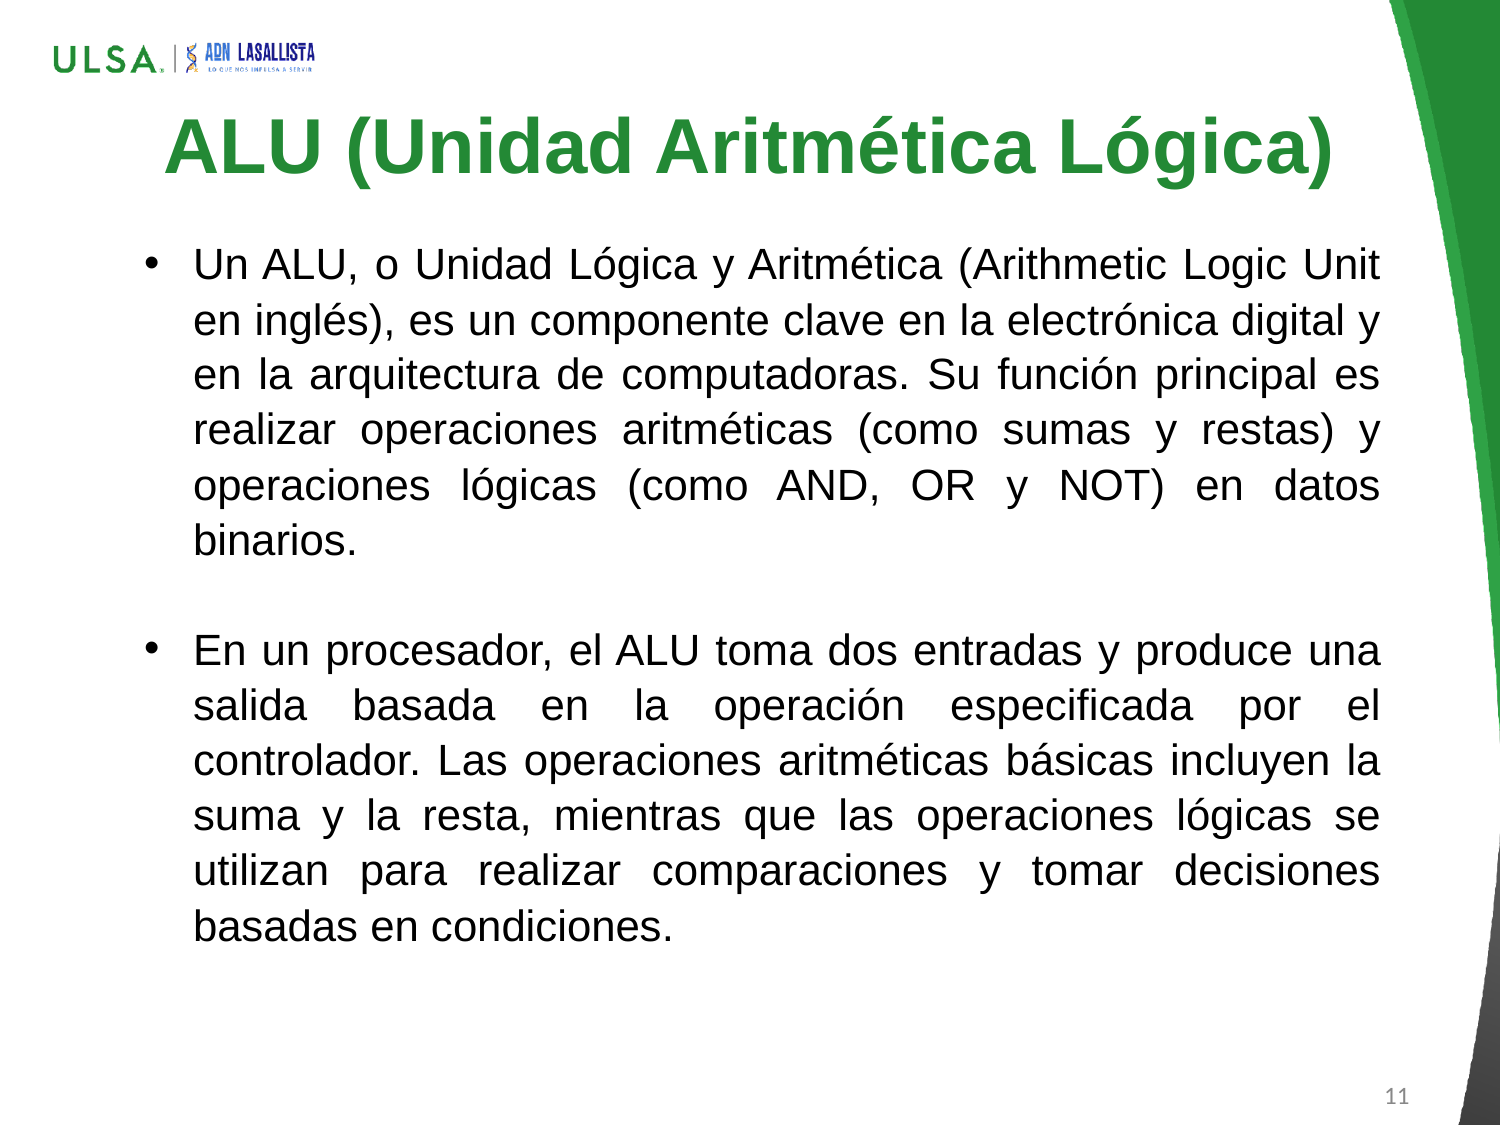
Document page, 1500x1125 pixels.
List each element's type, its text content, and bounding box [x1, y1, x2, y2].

slide_number 11 [1228, 1065, 1500, 1125]
picture [0, 0, 1500, 1125]
list Un ALU, o Unidad Lógica y Aritmética (Arithmetic Logic Unit en inglés), es un componente clave en la electrónica digital y en la arquitectura de computadoras. Su función principal es realizar operaciones aritméticas (como sumas y restas) y operaciones lógicas (como AND, OR y NOT) en datos binarios. En un procesador, el ALU toma dos entradas y produce una salida basada en la operación especificada por el controlador. Las operaciones aritméticas básicas incluyen la suma y la resta, mientras que las operaciones lógicas se utilizan para realizar comparaciones y tomar decisiones basadas en condiciones. [103, 225, 1397, 1014]
title ALU (Unidad Aritmética Lógica) [103, 89, 1397, 207]
